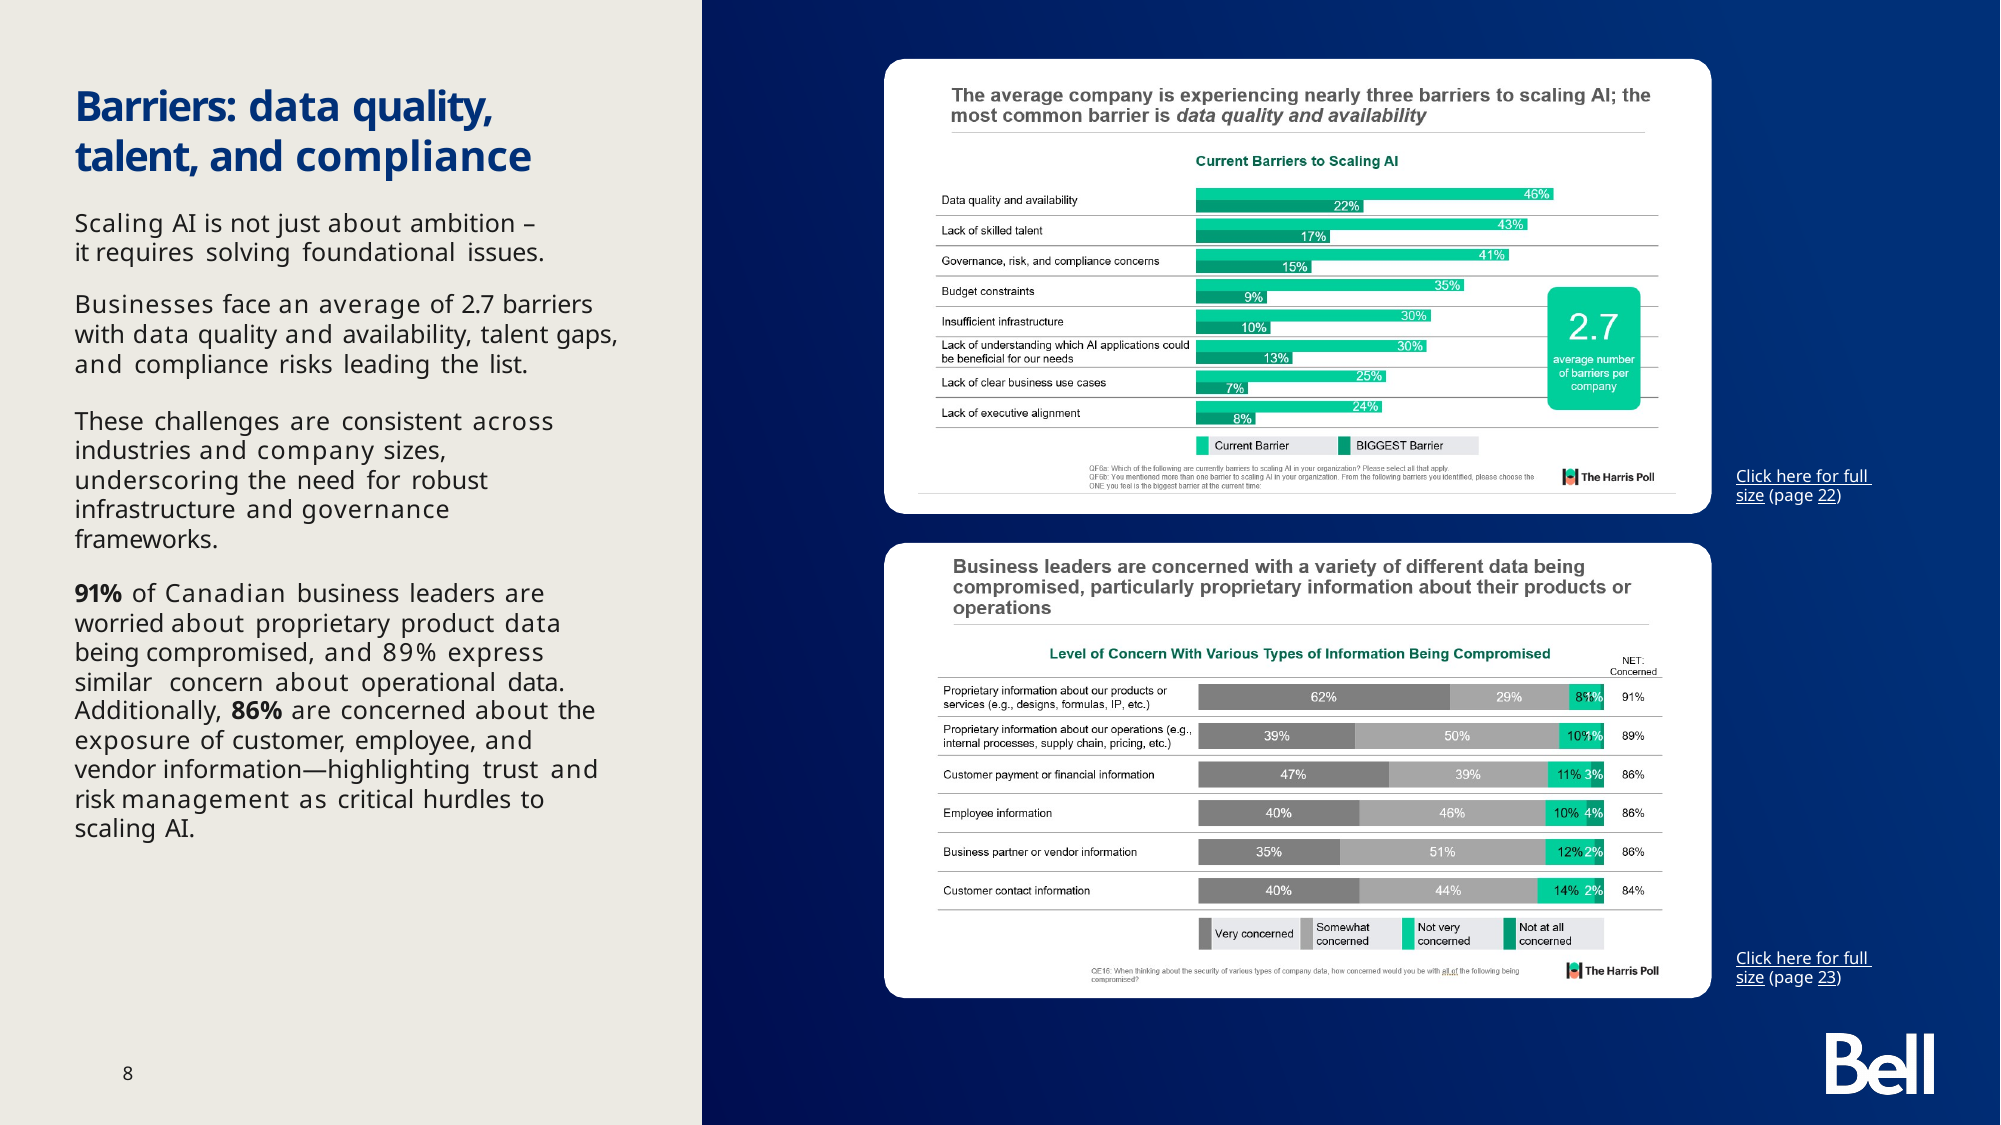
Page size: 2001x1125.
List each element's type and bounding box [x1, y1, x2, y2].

text_box [883, 58, 1712, 999]
text_box [0, 0, 2000, 1125]
